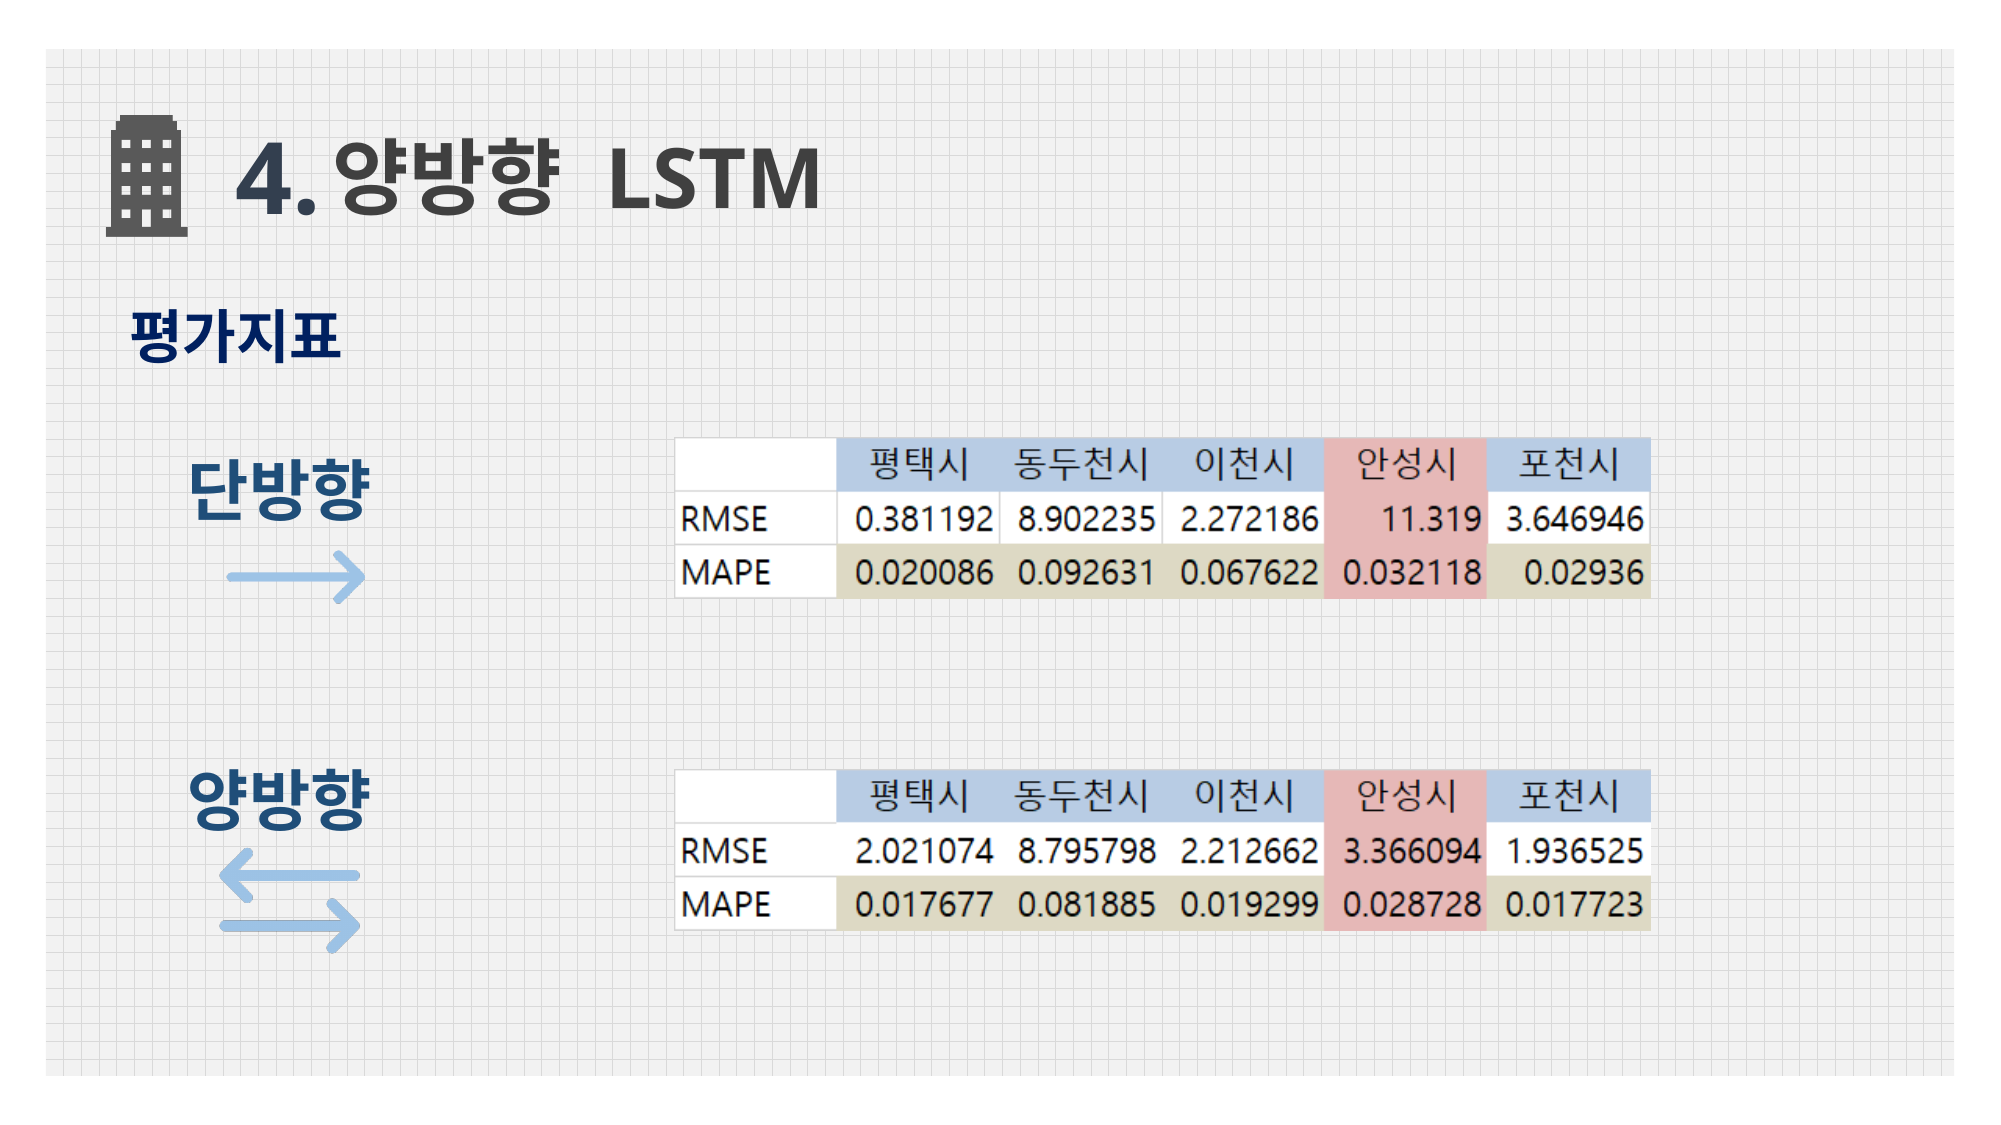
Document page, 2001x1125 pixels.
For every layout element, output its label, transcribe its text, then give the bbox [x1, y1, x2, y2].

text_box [76, 106, 1089, 245]
text_box 단방향 [173, 441, 426, 537]
text_box 양방향 [173, 751, 426, 847]
picture [214, 825, 365, 976]
picture [220, 501, 371, 652]
picture [674, 437, 1651, 599]
text_box [45, 48, 1955, 1077]
text_box 평가지표 [114, 292, 458, 378]
picture [674, 769, 1651, 931]
